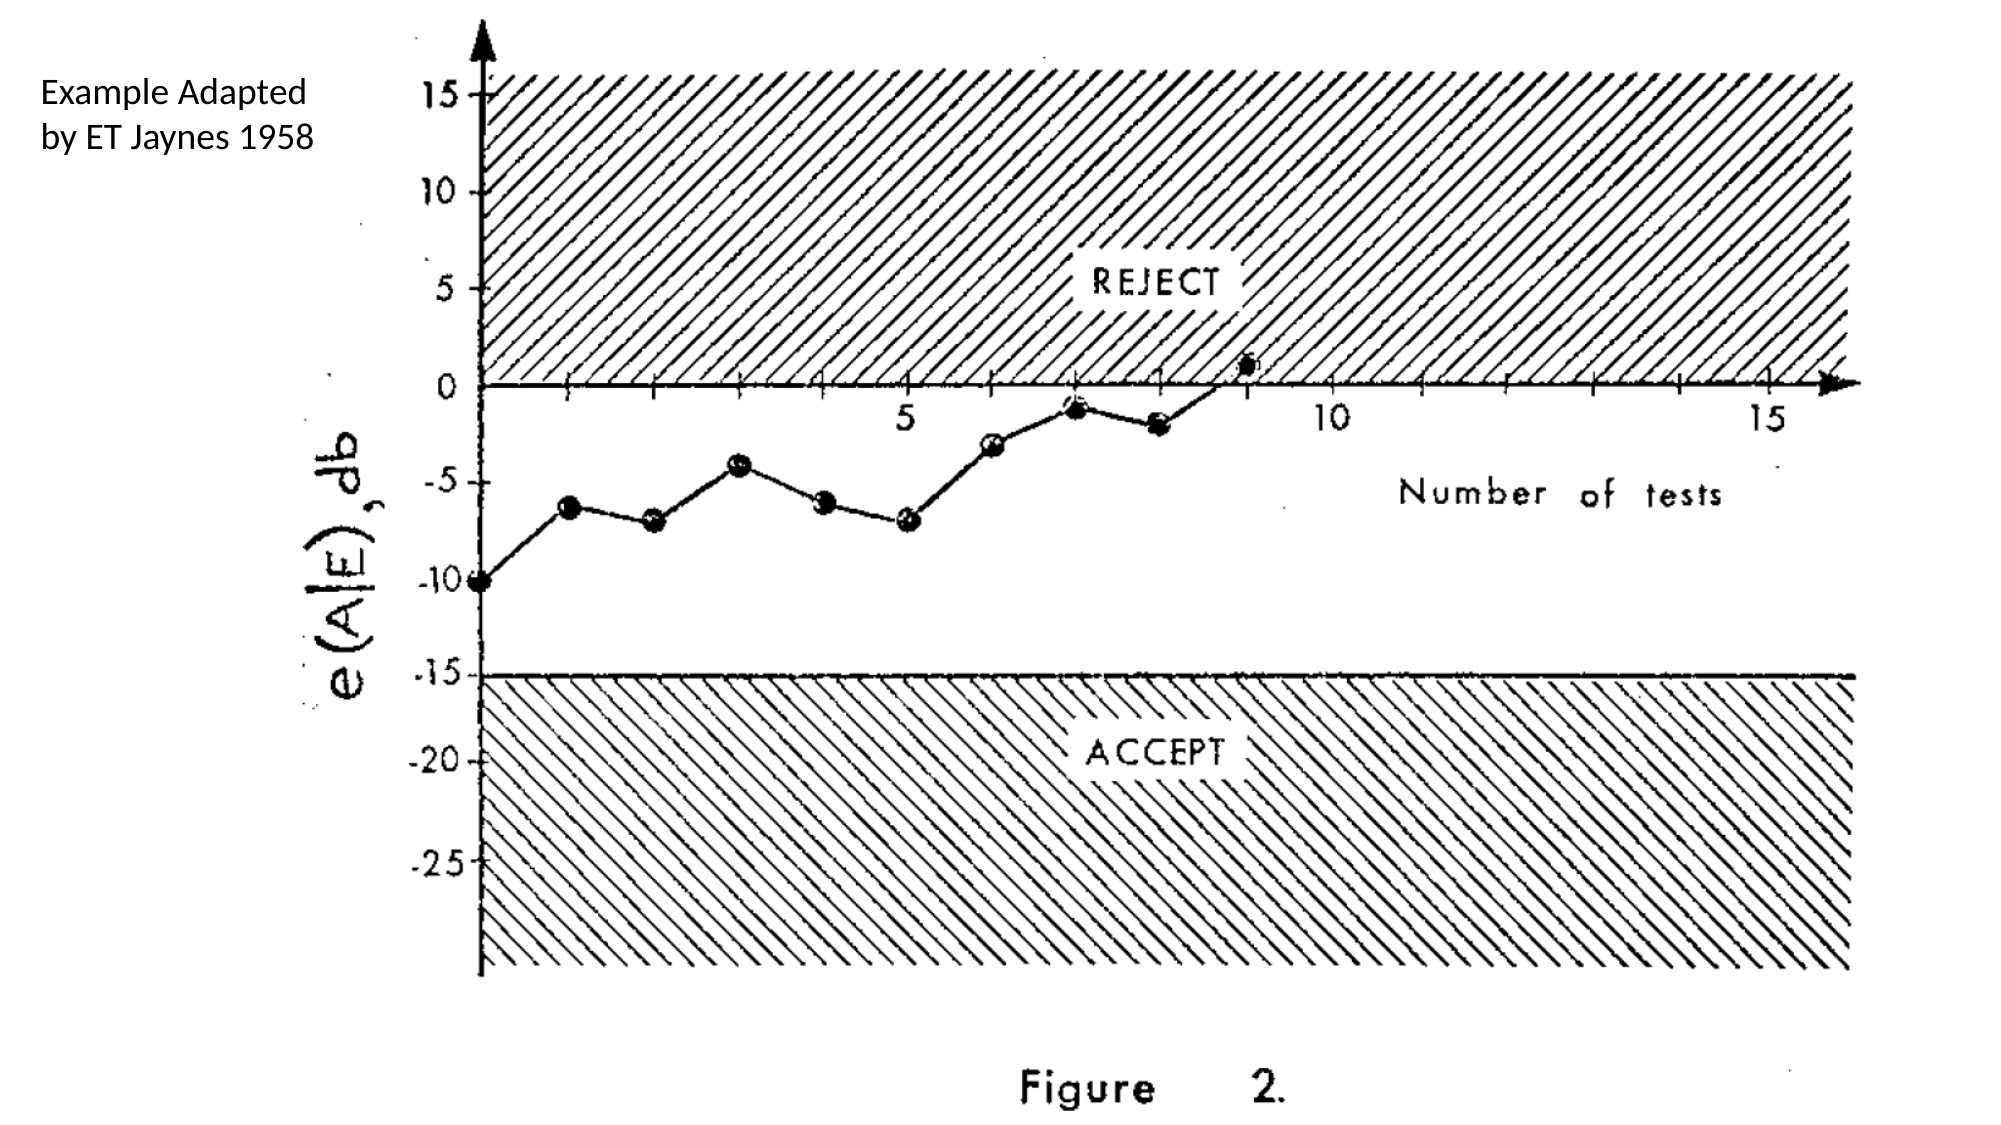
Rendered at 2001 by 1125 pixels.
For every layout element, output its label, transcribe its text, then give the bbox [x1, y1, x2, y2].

text_box Example Adapted by ET Jaynes 1958 [25, 59, 271, 165]
picture [271, 0, 1965, 1111]
